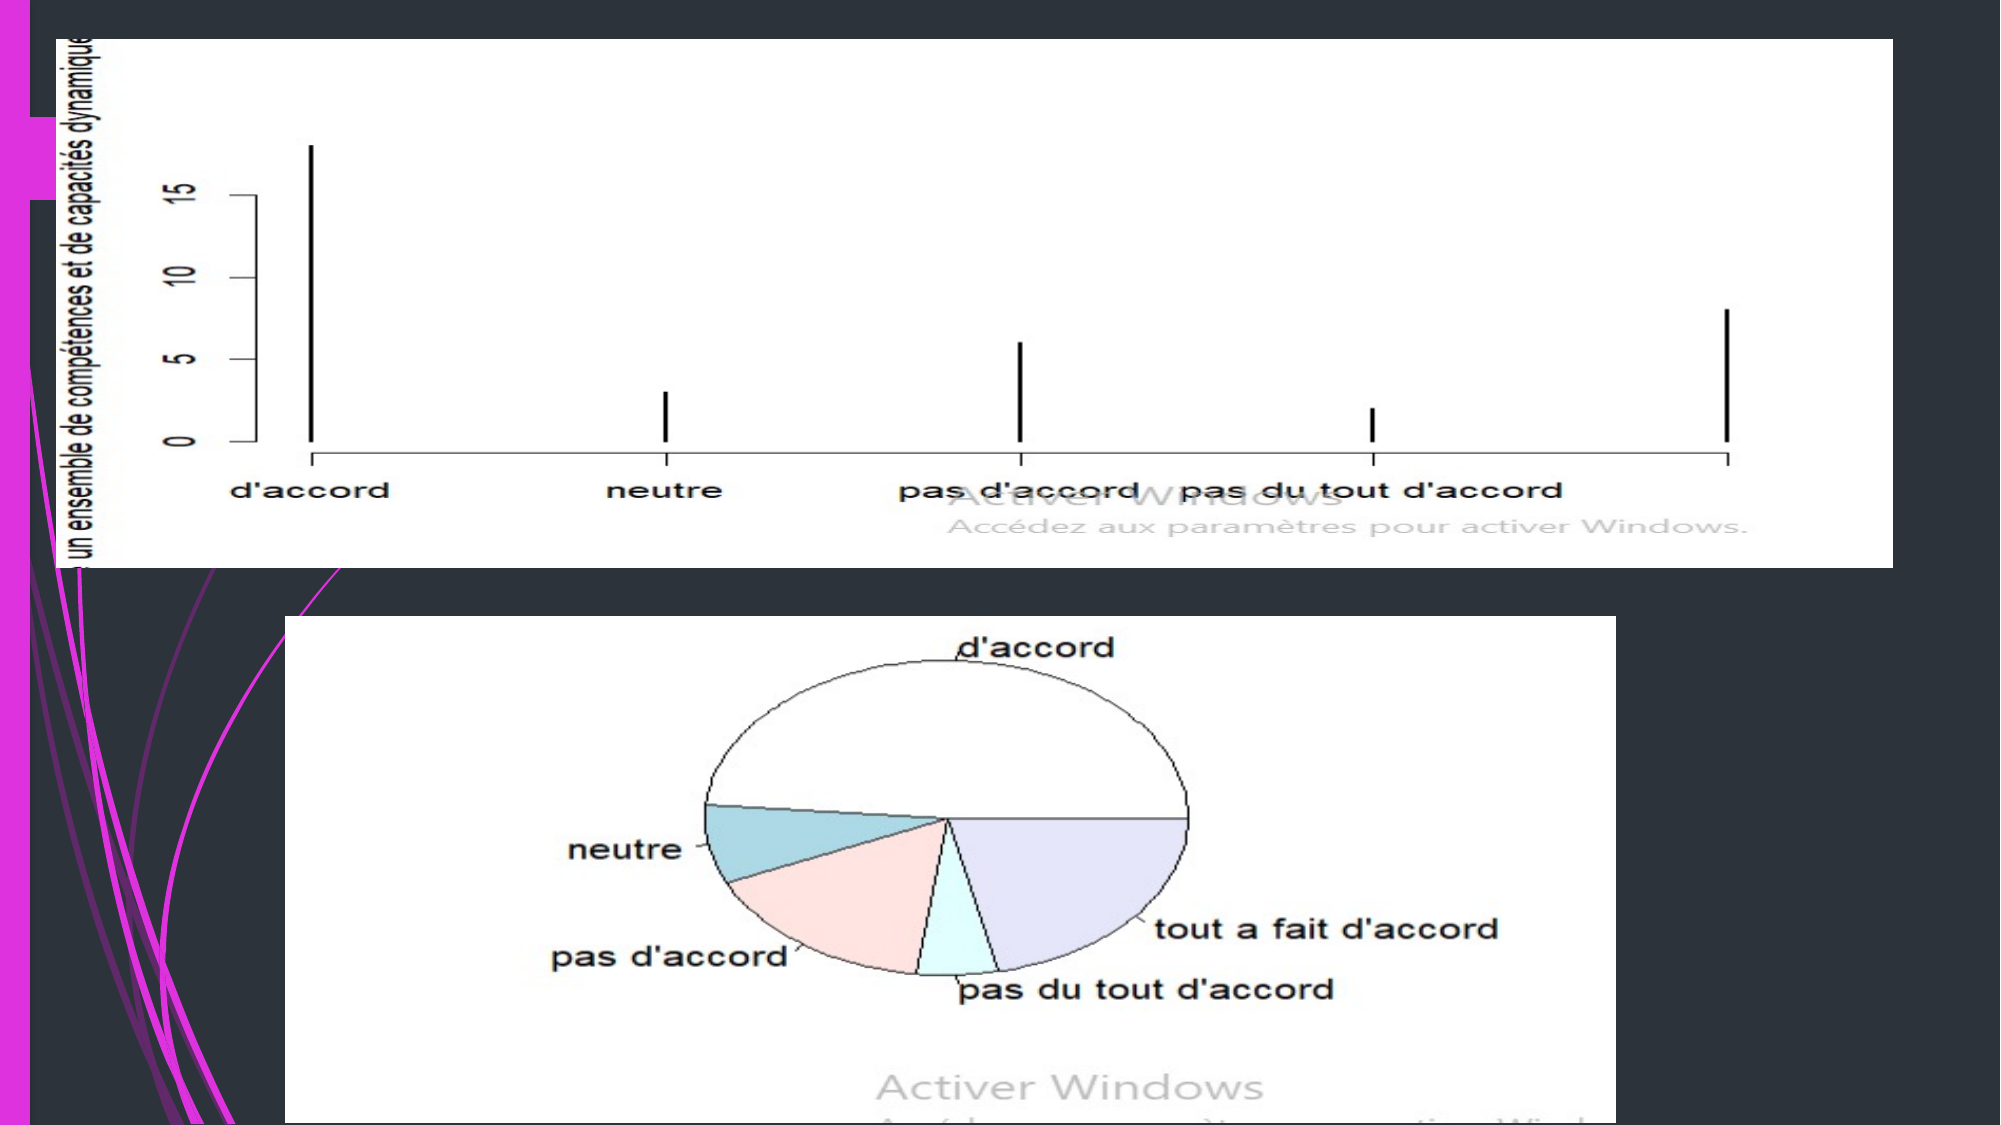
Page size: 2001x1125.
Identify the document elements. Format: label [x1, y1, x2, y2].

picture [55, 39, 1893, 569]
picture [285, 615, 1616, 1123]
